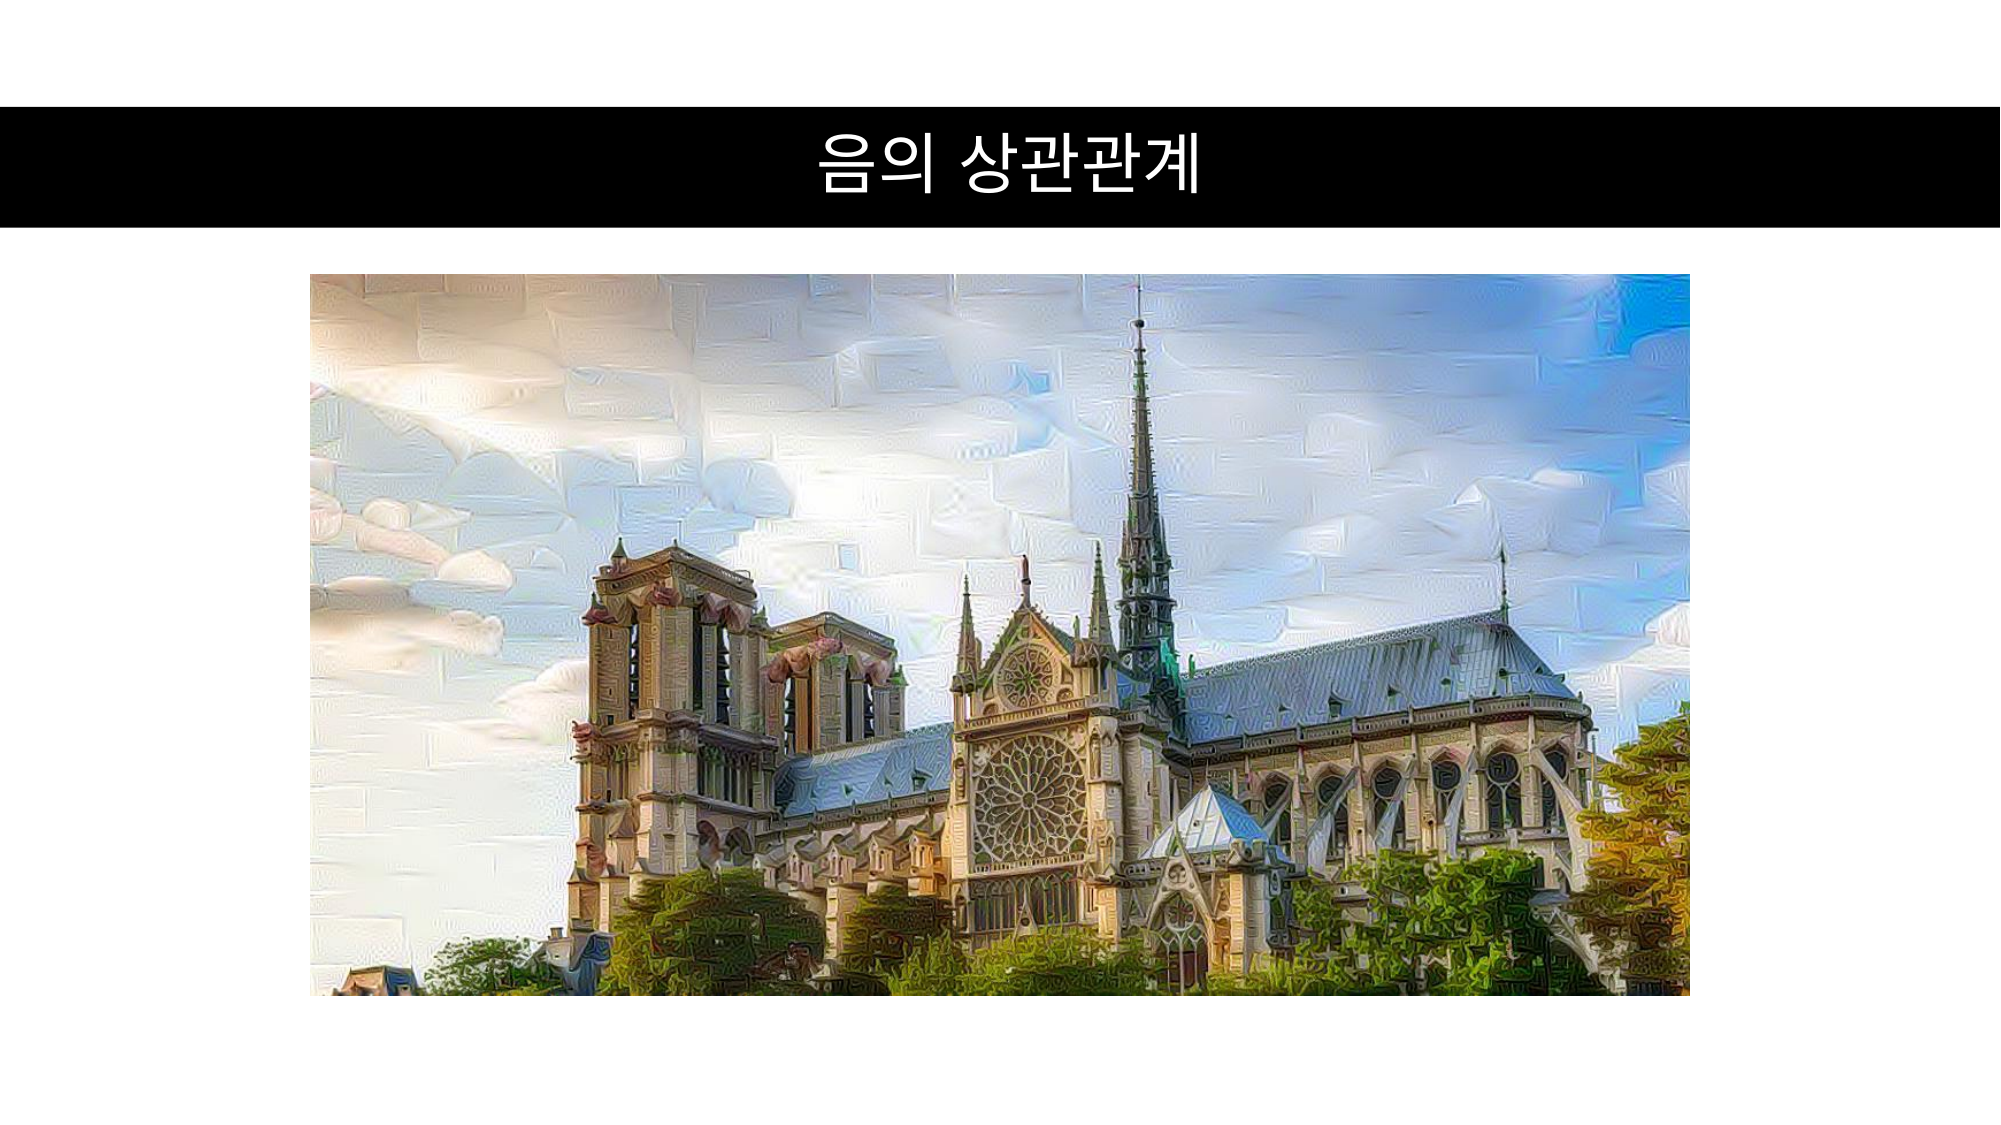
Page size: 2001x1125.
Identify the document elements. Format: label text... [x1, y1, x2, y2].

text_box [0, 106, 2000, 229]
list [310, 274, 1690, 996]
title 음의 상관관계 [91, 105, 1931, 228]
